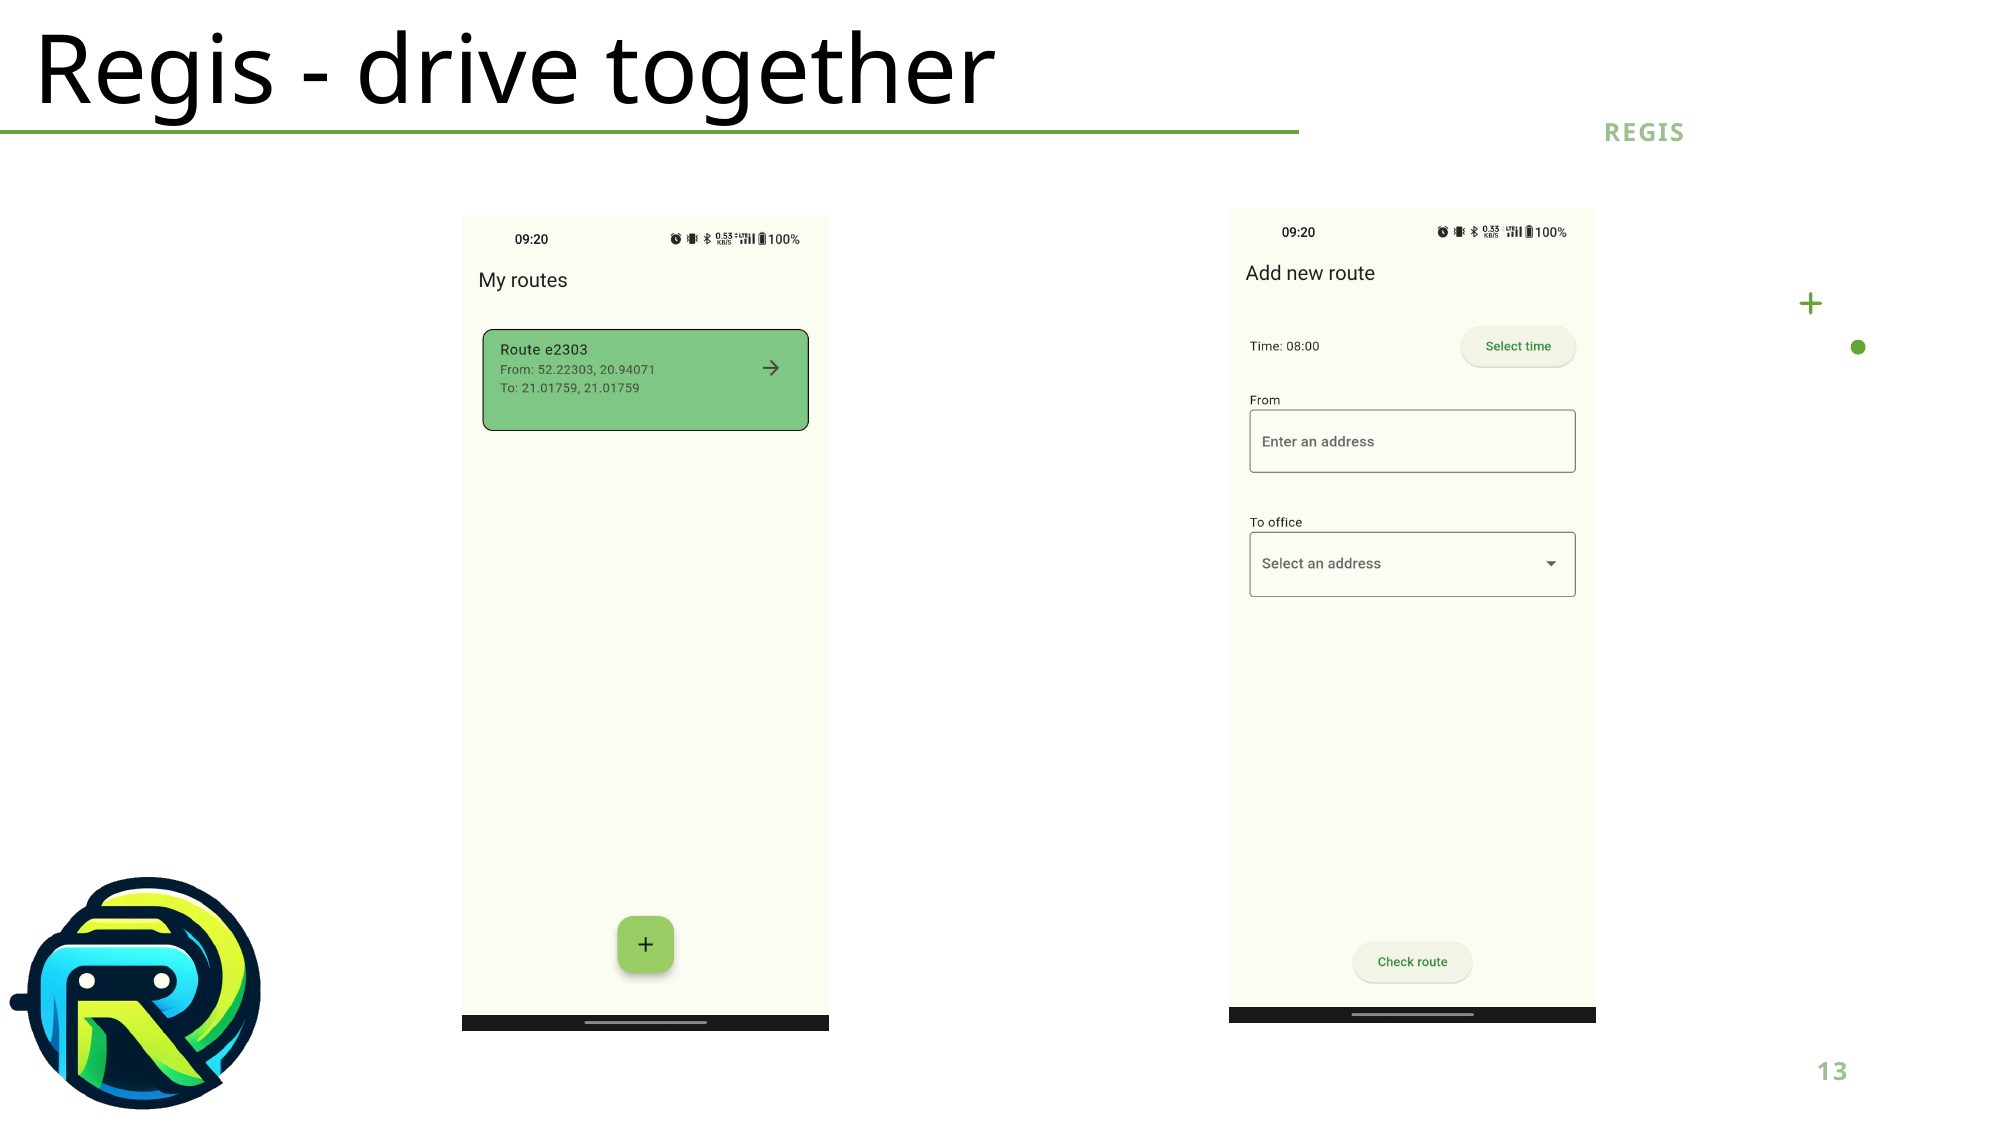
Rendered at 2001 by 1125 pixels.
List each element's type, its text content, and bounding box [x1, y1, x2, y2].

footer REGIS [1306, 101, 1982, 162]
slide_number 13 [1412, 1042, 1863, 1103]
picture [0, 863, 267, 1125]
picture [1229, 208, 1596, 1023]
title Regis - drive together [18, 0, 1165, 132]
picture [462, 215, 829, 1031]
